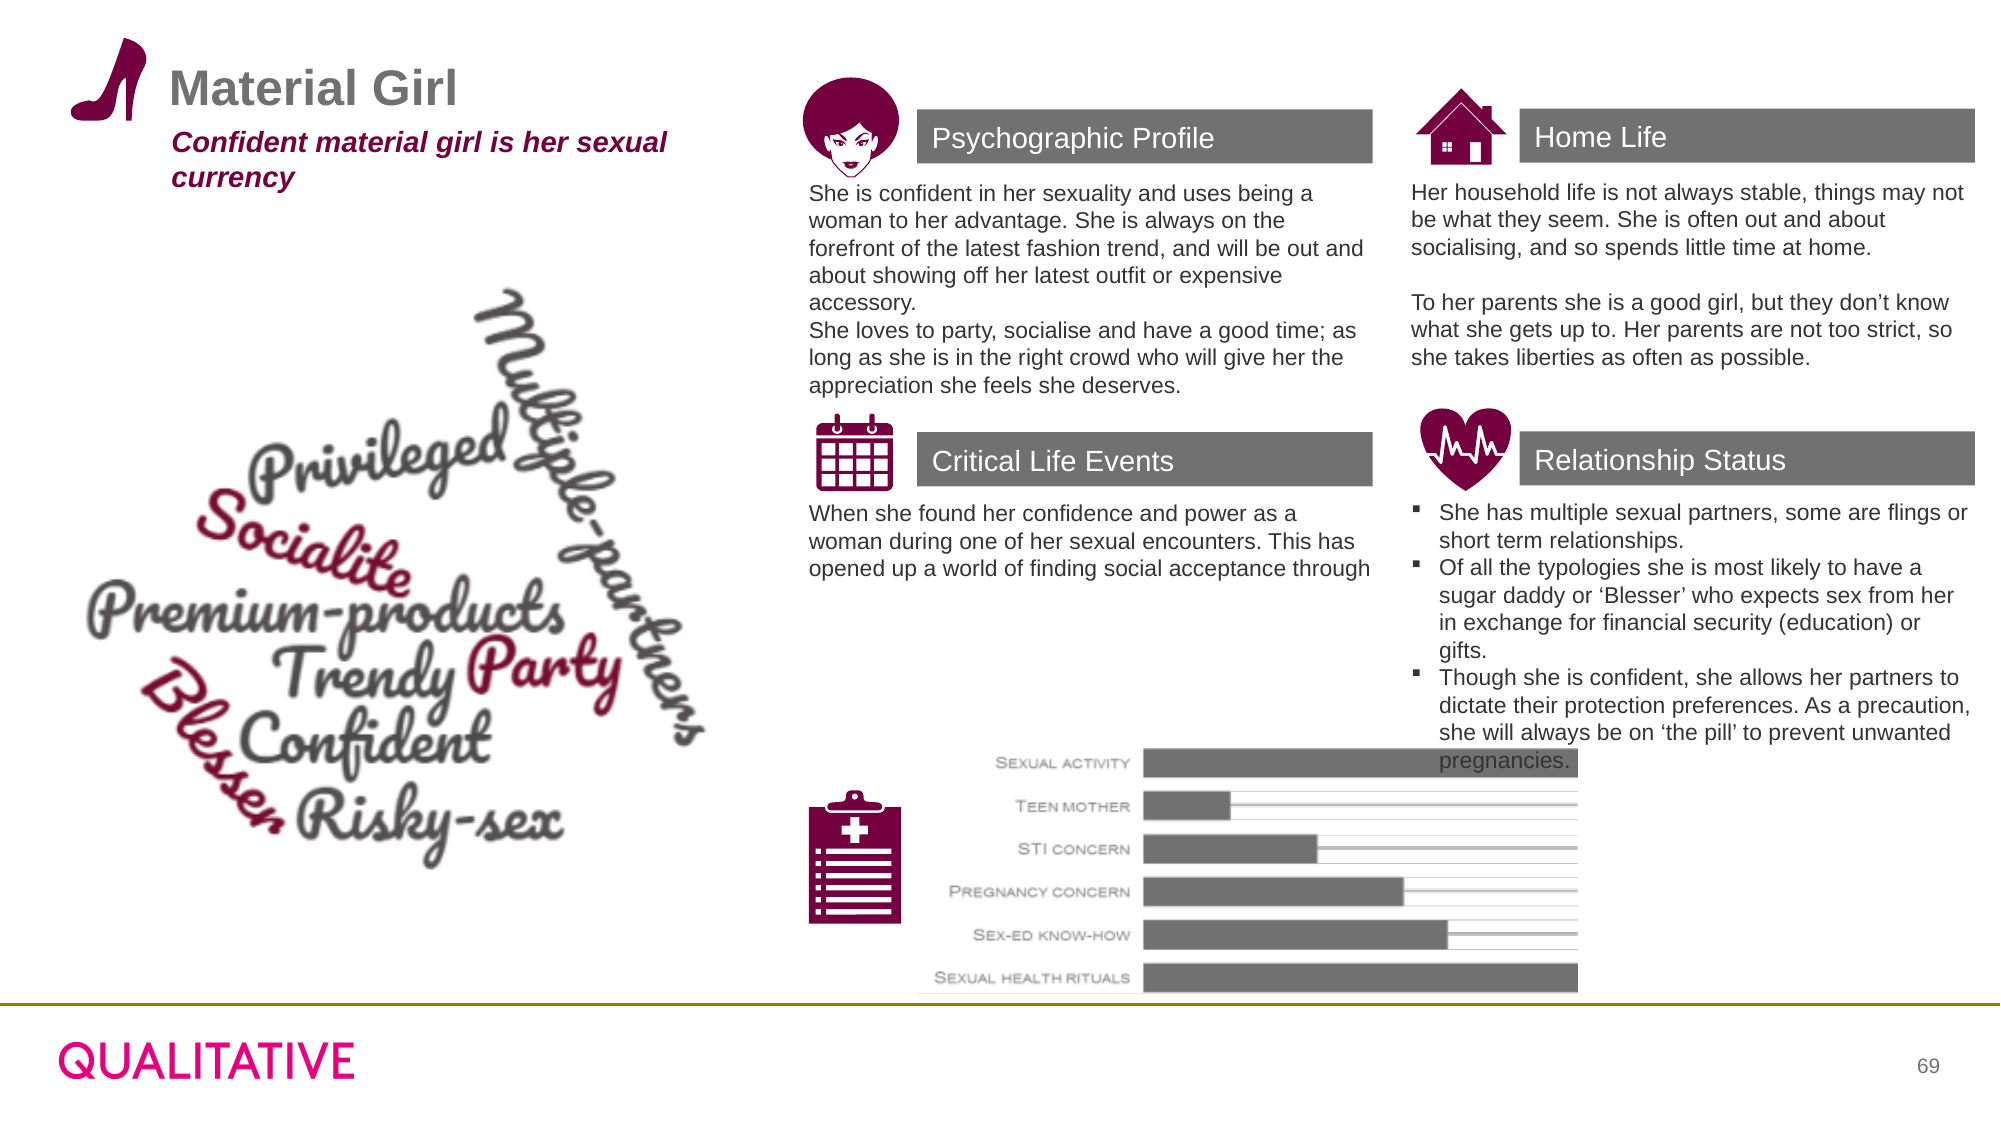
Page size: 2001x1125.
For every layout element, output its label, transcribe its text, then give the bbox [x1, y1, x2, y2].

slide_number 69 [1780, 1048, 1941, 1082]
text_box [1415, 88, 1507, 165]
text_box Material Girl [154, 48, 689, 128]
text_box She has multiple sexual partners, some are flings or short term relationships. Of all the typologies she is most likely to have a sugar daddy or ‘Blesser’ who expects sex from her in exchange for financial security (education) or gifts. Though she is confident, she allows her partners to dictate their protection preferences. As a precaution, she will always be on ‘the pill’ to prevent unwanted pregnancies. [1411, 498, 1975, 740]
text_box Confident material girl is her sexual currency [171, 123, 772, 194]
text_box Critical Life Events [916, 431, 1374, 487]
text_box Psychographic Profile [916, 108, 1374, 164]
text_box Home Life [1519, 108, 1976, 164]
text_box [808, 790, 902, 924]
text_box [802, 77, 899, 178]
picture [917, 748, 1578, 997]
text_box [70, 37, 147, 121]
text_box Her household life is not always stable, things may not be what they seem. She is often out and about socialising, and so spends little time at home. To her parents she is a good girl, but they don’t know what she gets up to. Her parents are not too strict, so she takes liberties as often as possible. [1411, 177, 1975, 383]
picture [45, 219, 747, 890]
text_box Relationship Status [1519, 430, 1976, 487]
text_box She is confident in her sexuality and uses being a woman to her advantage. She is always on the forefront of the latest fashion trend, and will be out and about showing off her latest outfit or expensive accessory. She loves to party, socialise and have a good time; as long as she is in the right crowd who will give her the appreciation she feels she deserves. [808, 178, 1373, 409]
text_box When she found her confidence and power as a woman during one of her sexual encounters. This has opened up a world of finding social acceptance through [808, 498, 1373, 741]
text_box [1420, 408, 1512, 492]
picture [59, 1042, 354, 1079]
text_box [816, 413, 893, 491]
